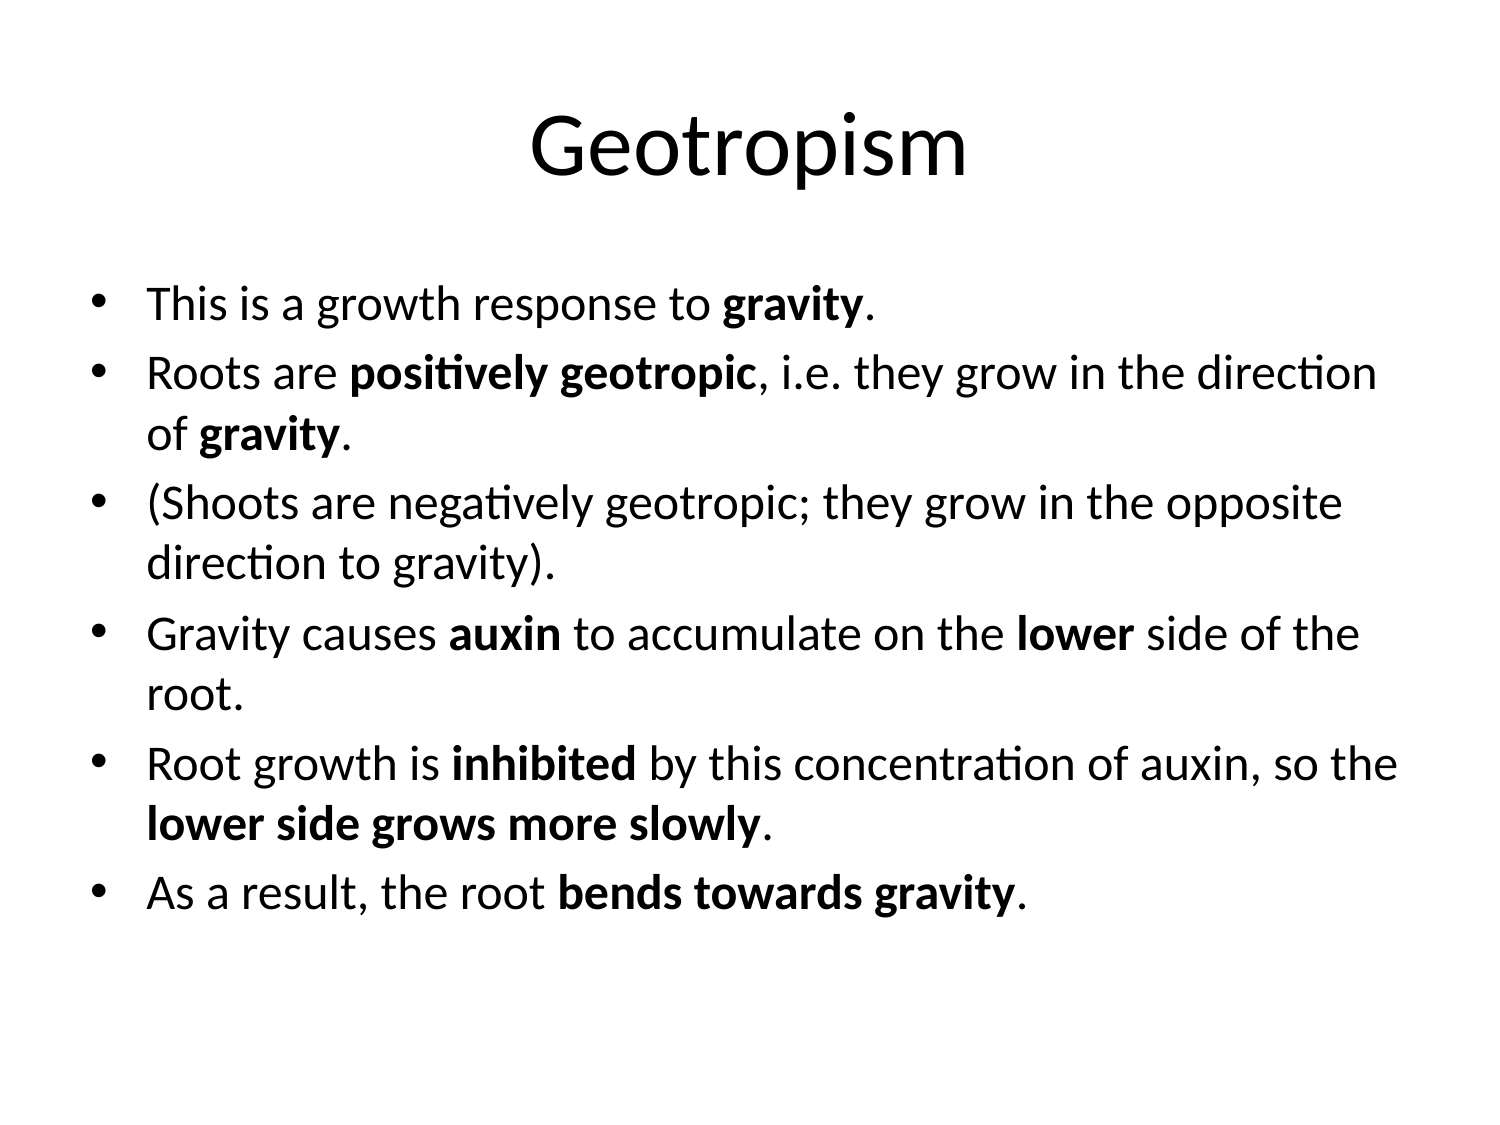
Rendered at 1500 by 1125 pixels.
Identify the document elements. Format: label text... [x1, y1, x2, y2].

list This is a growth response to gravity. Roots are positively geotropic, i.e. they grow in the direction of gravity. (Shoots are negatively geotropic; they grow in the opposite direction to gravity). Gravity causes auxin to accumulate on the lower side of the root. Root growth is inhibited by this concentration of auxin, so the lower side grows more slowly. As a result, the root bends towards gravity. [75, 262, 1425, 1005]
title Geotropism [75, 45, 1425, 233]
